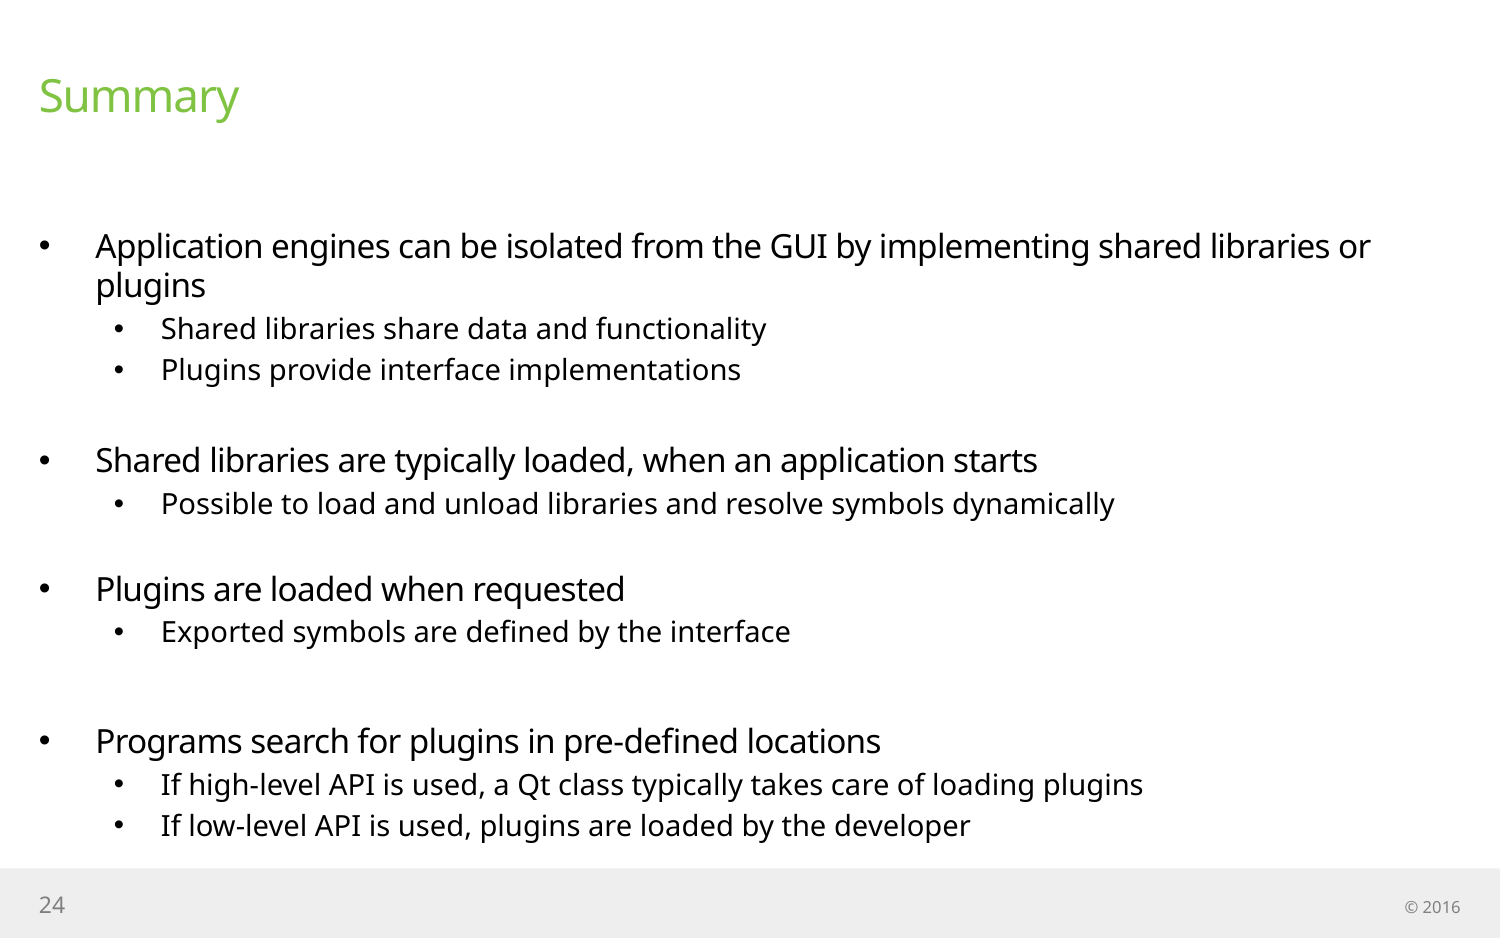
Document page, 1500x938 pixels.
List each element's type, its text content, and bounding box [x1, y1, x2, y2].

title Summary [39, 66, 1052, 195]
slide_number 24 [39, 892, 410, 921]
footer © 2016 [1188, 896, 1461, 917]
list Application engines can be isolated from the GUI by implementing shared libraries or plugins Shared libraries share data and functionality Plugins provide interface implementations Shared libraries are typically loaded, when an application starts Possible to load and unload libraries and resolve symbols dynamically Plugins are loaded when requested Exported symbols are defined by the interface Programs search for plugins in pre-defined locations If high-level API is used, a Qt class typically takes care of loading plugins If low-level API is used, plugins are loaded by the developer [39, 224, 1471, 846]
